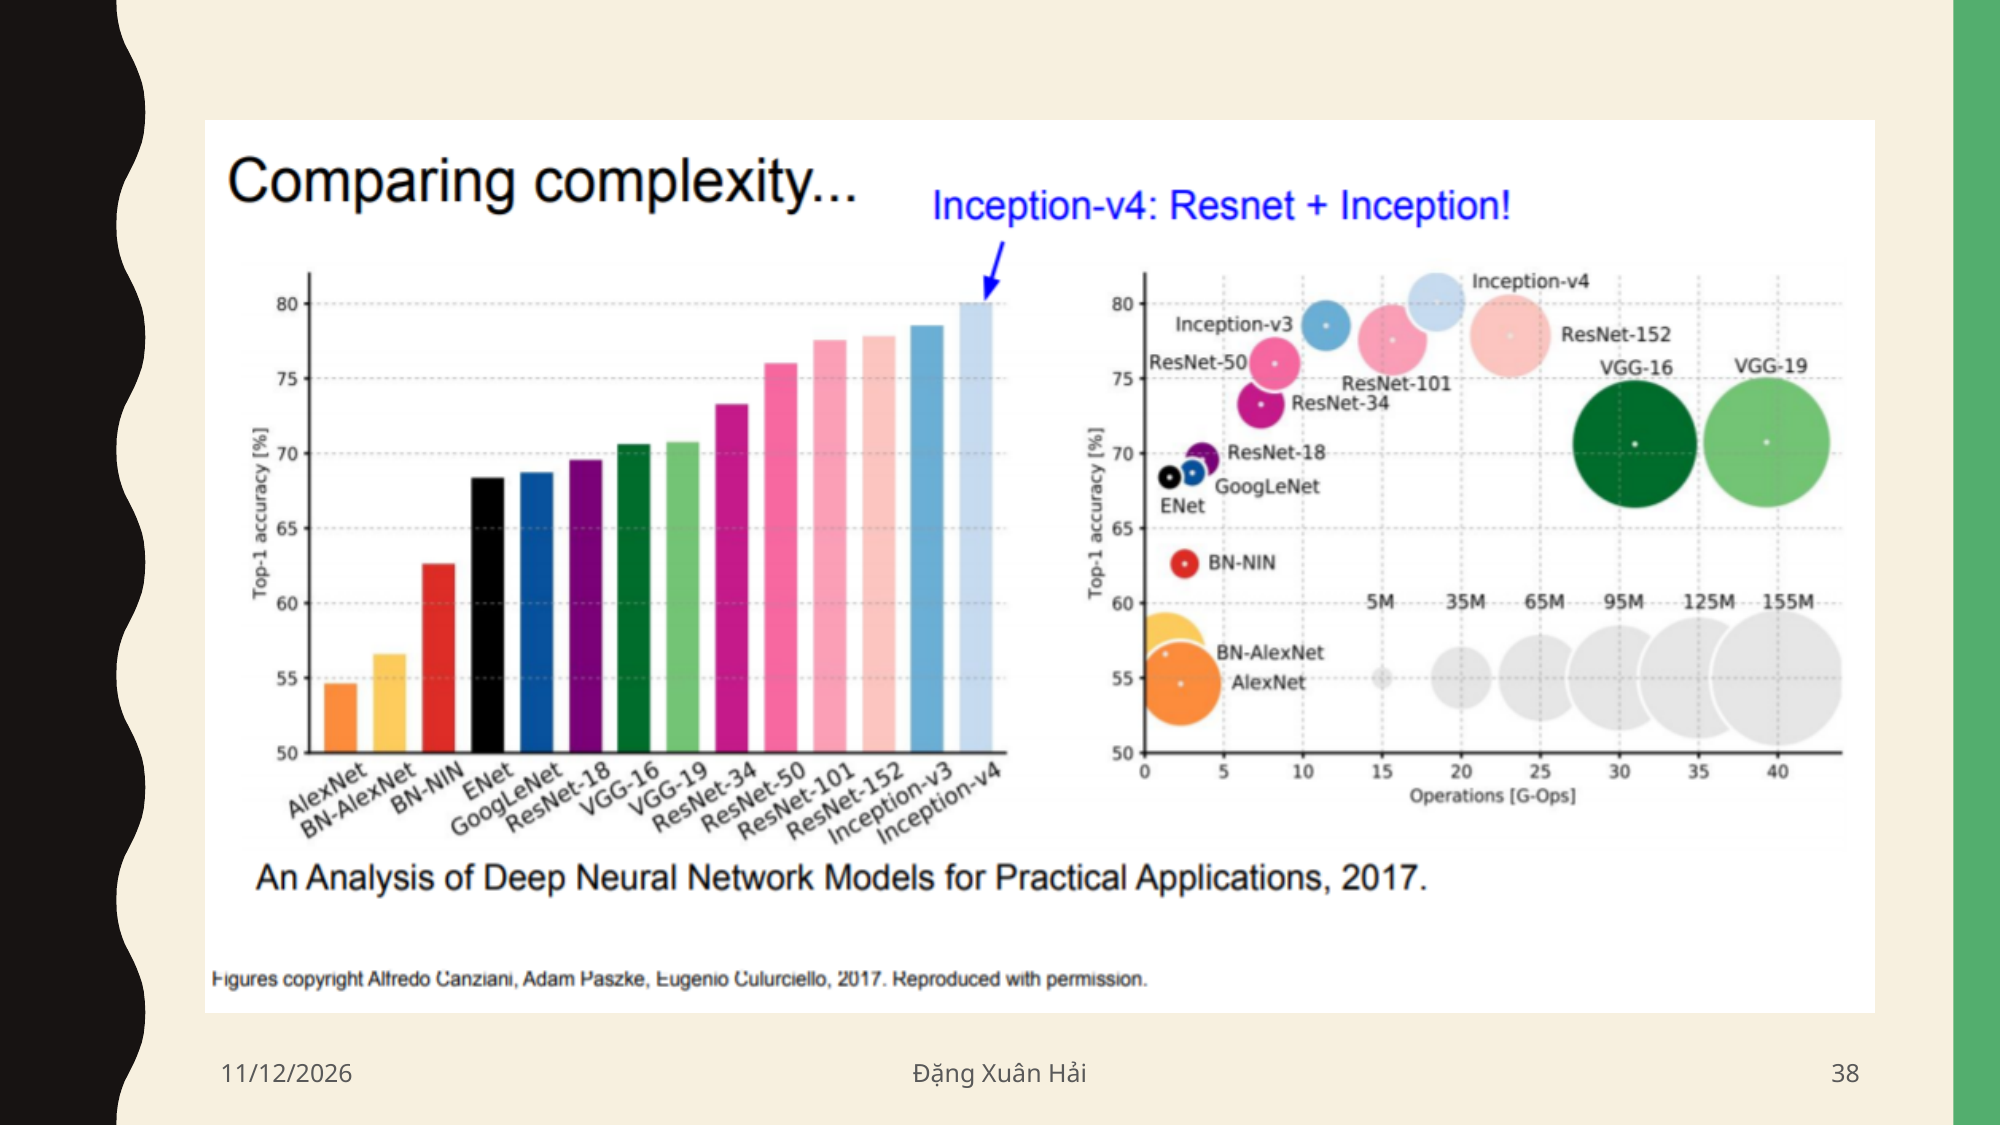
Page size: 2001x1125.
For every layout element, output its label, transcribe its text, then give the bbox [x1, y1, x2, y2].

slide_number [205, 1045, 588, 1103]
footer Đặng Xuân Hải [662, 1045, 1338, 1103]
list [205, 120, 1875, 1013]
slide_number 38 [1412, 1045, 1875, 1103]
